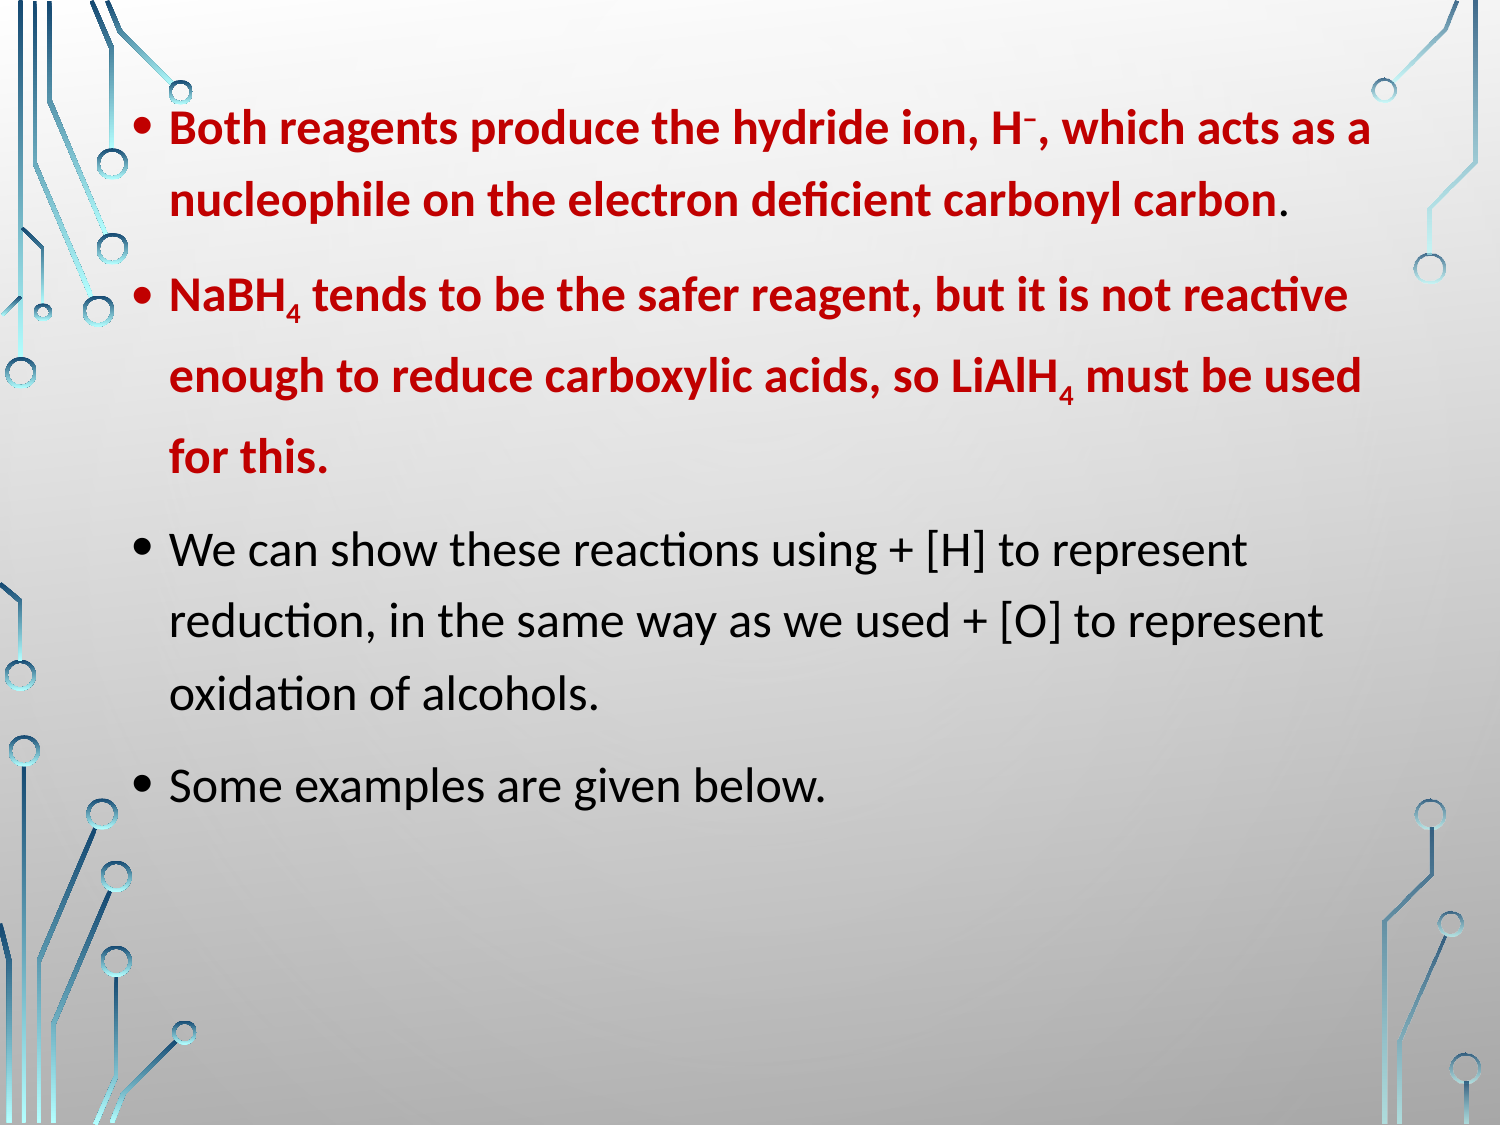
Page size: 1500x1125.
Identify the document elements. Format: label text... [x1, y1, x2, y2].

list Both reagents produce the hydride ion, H−, which acts as a nucleophile on the electron deficient carbonyl carbon. NaBH4 tends to be the safer reagent, but it is not reactive enough to reduce carboxylic acids, so LiAlH4 must be used for this. We can show these reactions using + [H] to represent reduction, in the same way as we used + [O] to represent oxidation of alcohols. Some examples are given below. [116, 75, 1389, 1088]
